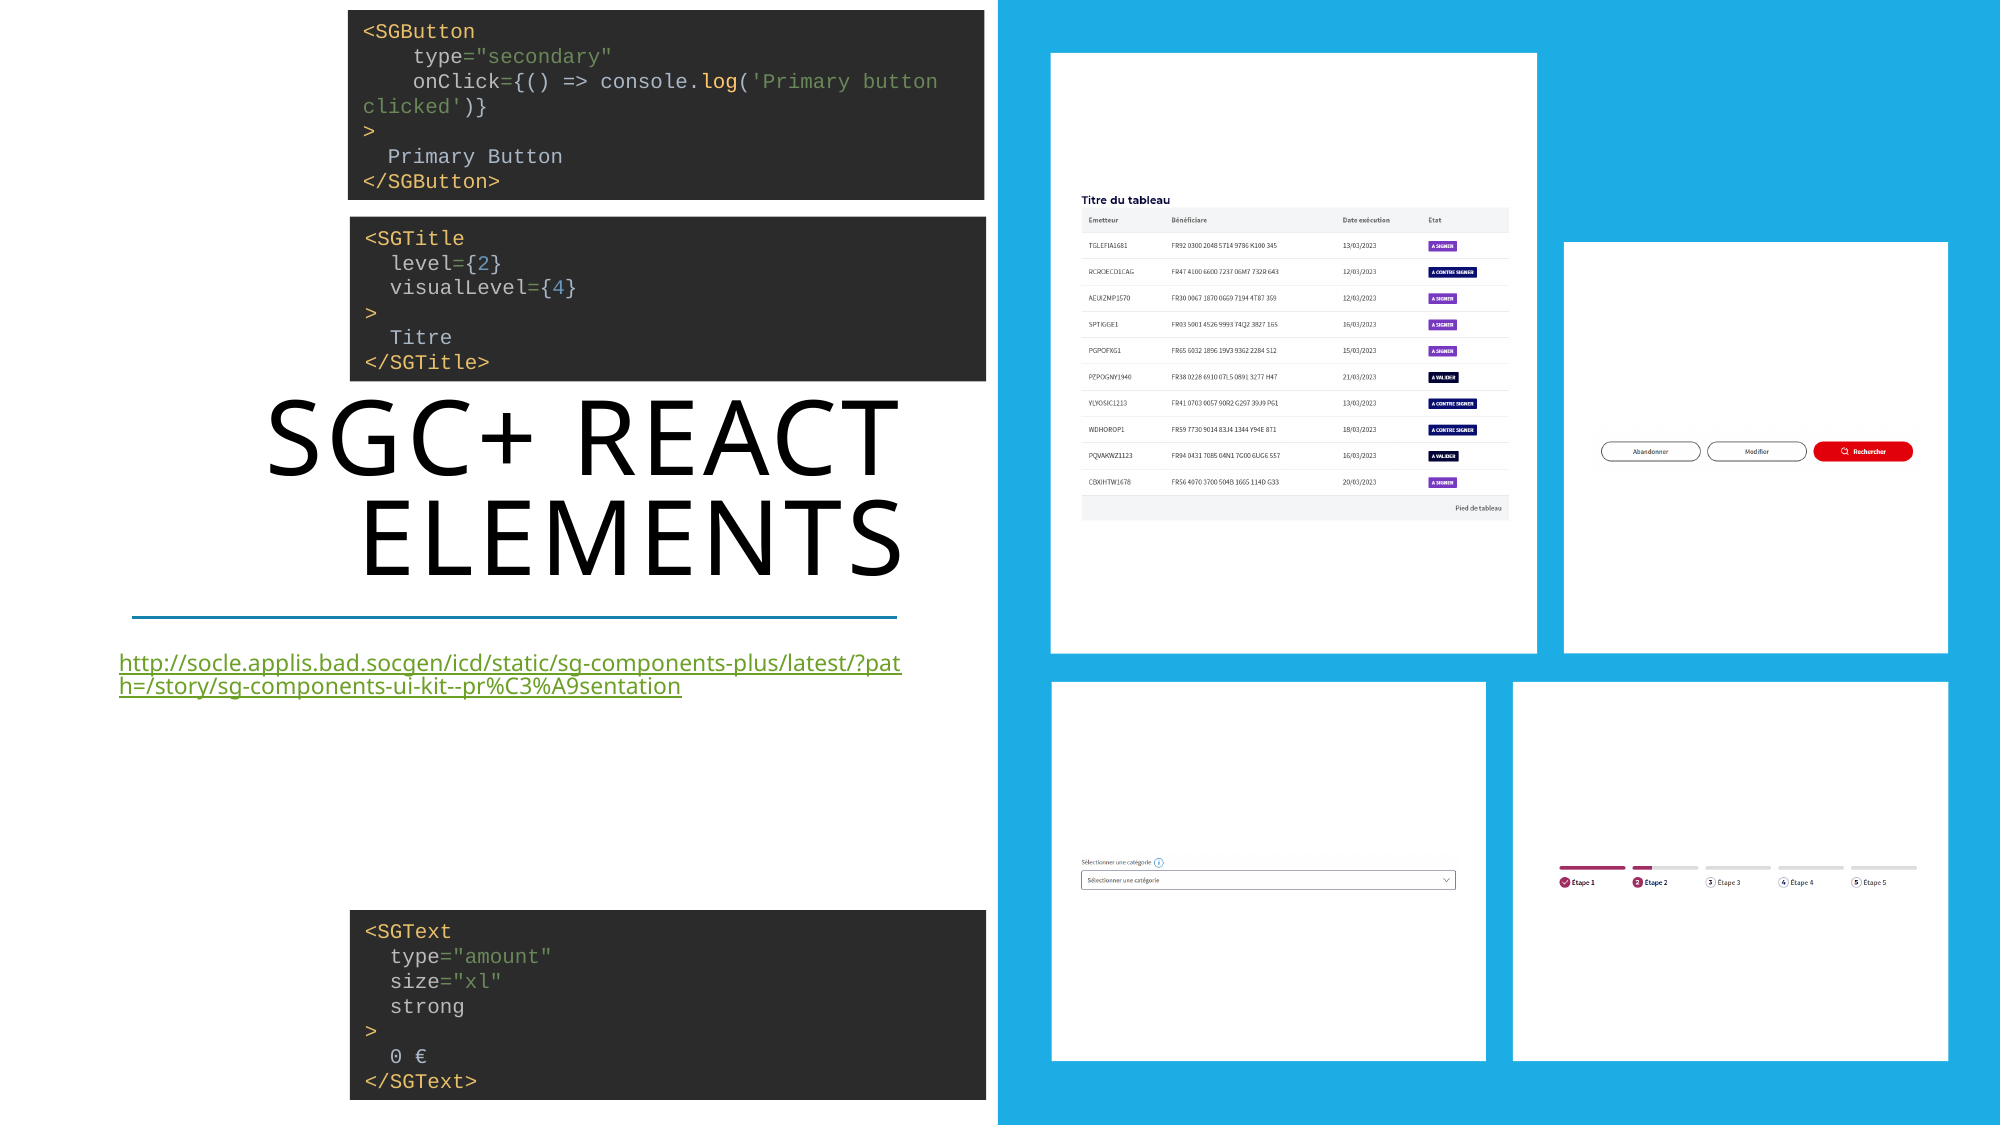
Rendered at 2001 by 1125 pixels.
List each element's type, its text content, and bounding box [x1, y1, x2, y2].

picture [1539, 847, 1922, 897]
picture [1077, 183, 1513, 523]
text_box [1049, 51, 1538, 655]
title Sgc+ react elements [104, 104, 920, 603]
text_box [1050, 681, 1487, 1063]
text_box [0, 0, 997, 1125]
text_box [1563, 241, 1950, 655]
text_box <SGTitle level={2} visualLevel={4} > Titre </SGTitle> [349, 216, 987, 382]
text_box <SGButton type="secondary" onClick={() => console.log('Primary button clicked')} > Primary Button </SGButton> [347, 10, 985, 200]
picture [1586, 425, 1922, 471]
text_box [1511, 681, 1950, 1063]
text_box http://socle.applis.bad.socgen/icd/static/sg-components-plus/latest/?path=/story/sg-components-ui-kit--pr%C3%A9sentation [103, 641, 920, 688]
text_box <SGText type="amount" size="xl" strong > 0 € </SGText> [349, 910, 987, 1100]
text_box [997, 0, 2000, 1125]
picture [1076, 852, 1460, 891]
